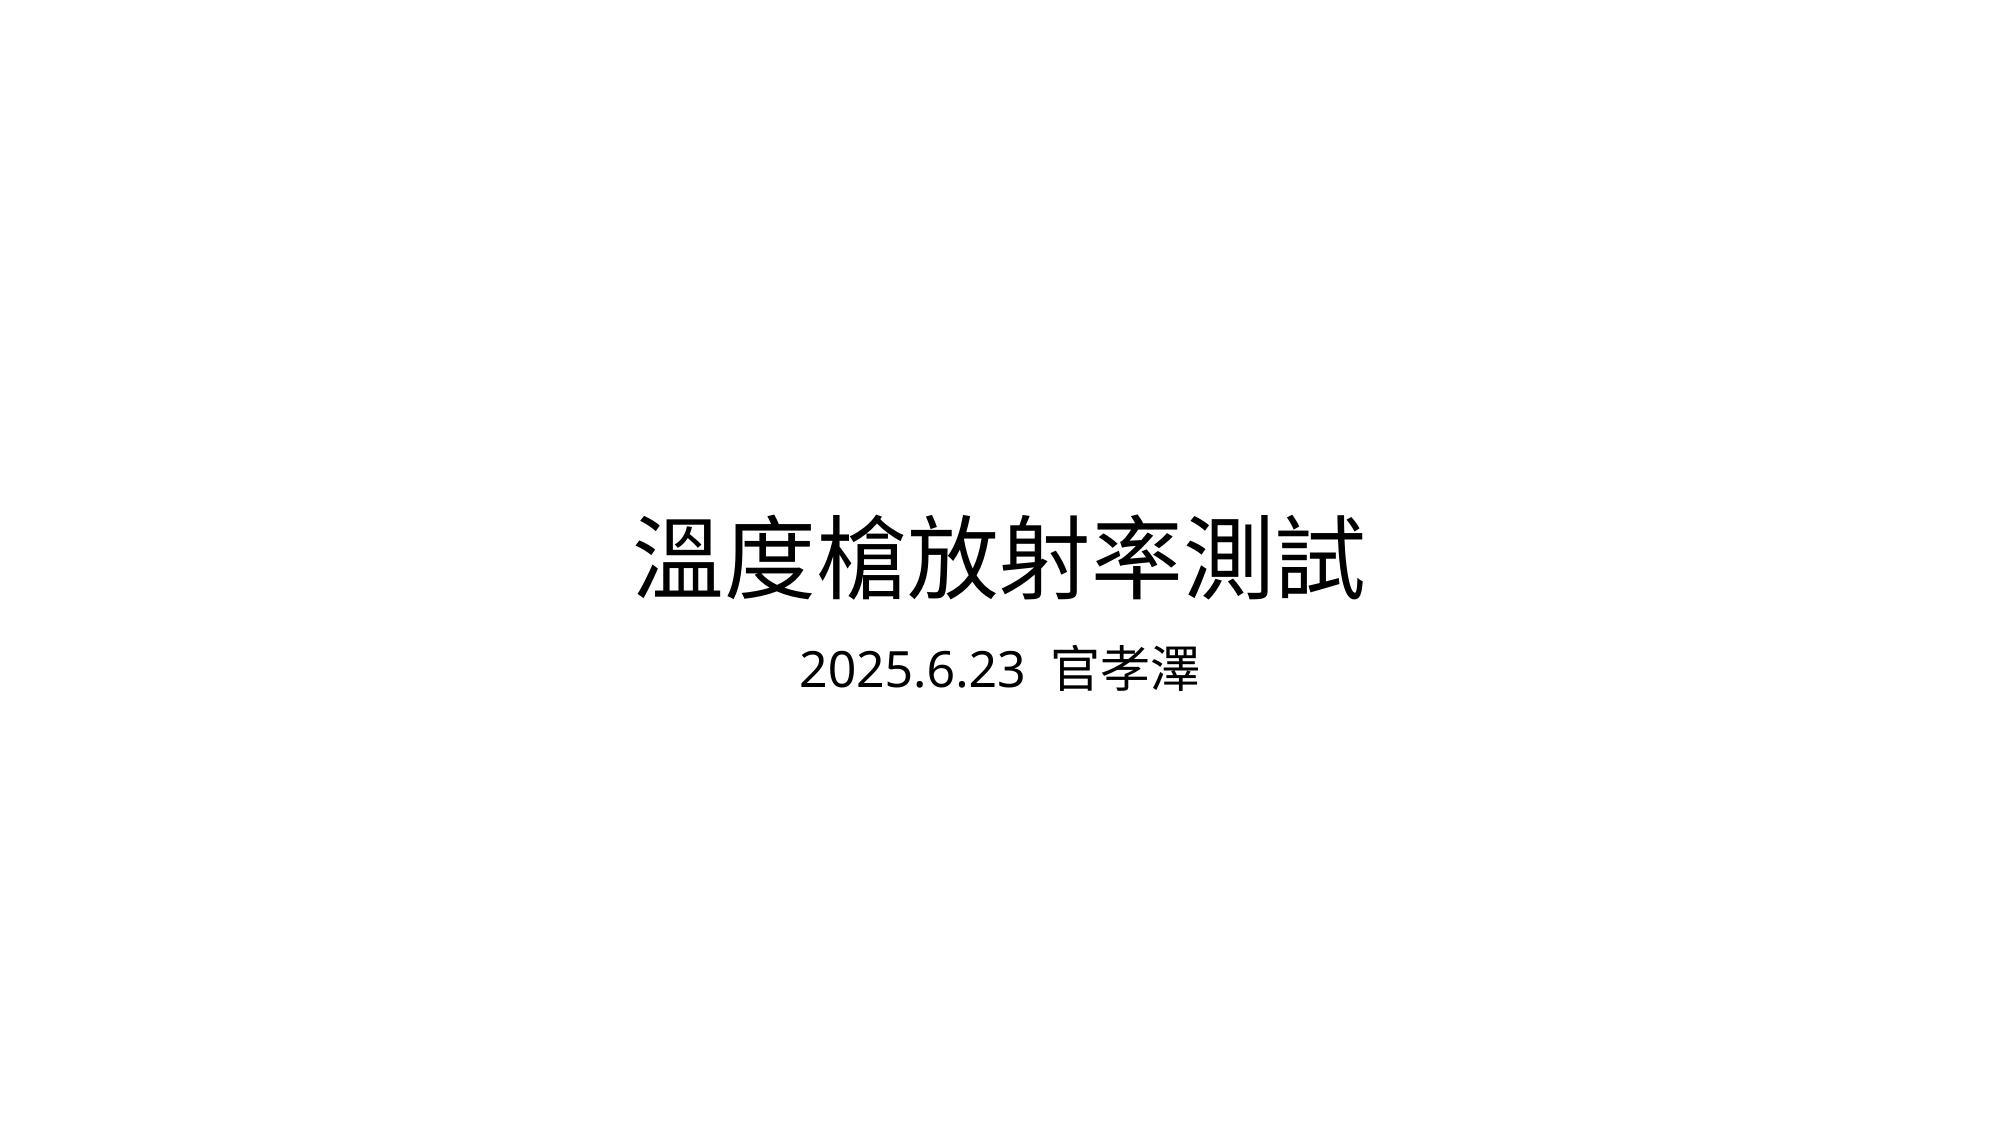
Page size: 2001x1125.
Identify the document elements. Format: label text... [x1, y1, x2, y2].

text_box 2025.6.23 官孝澤 [137, 562, 1863, 780]
title 溫度槍放射率測試 [137, 453, 1863, 562]
